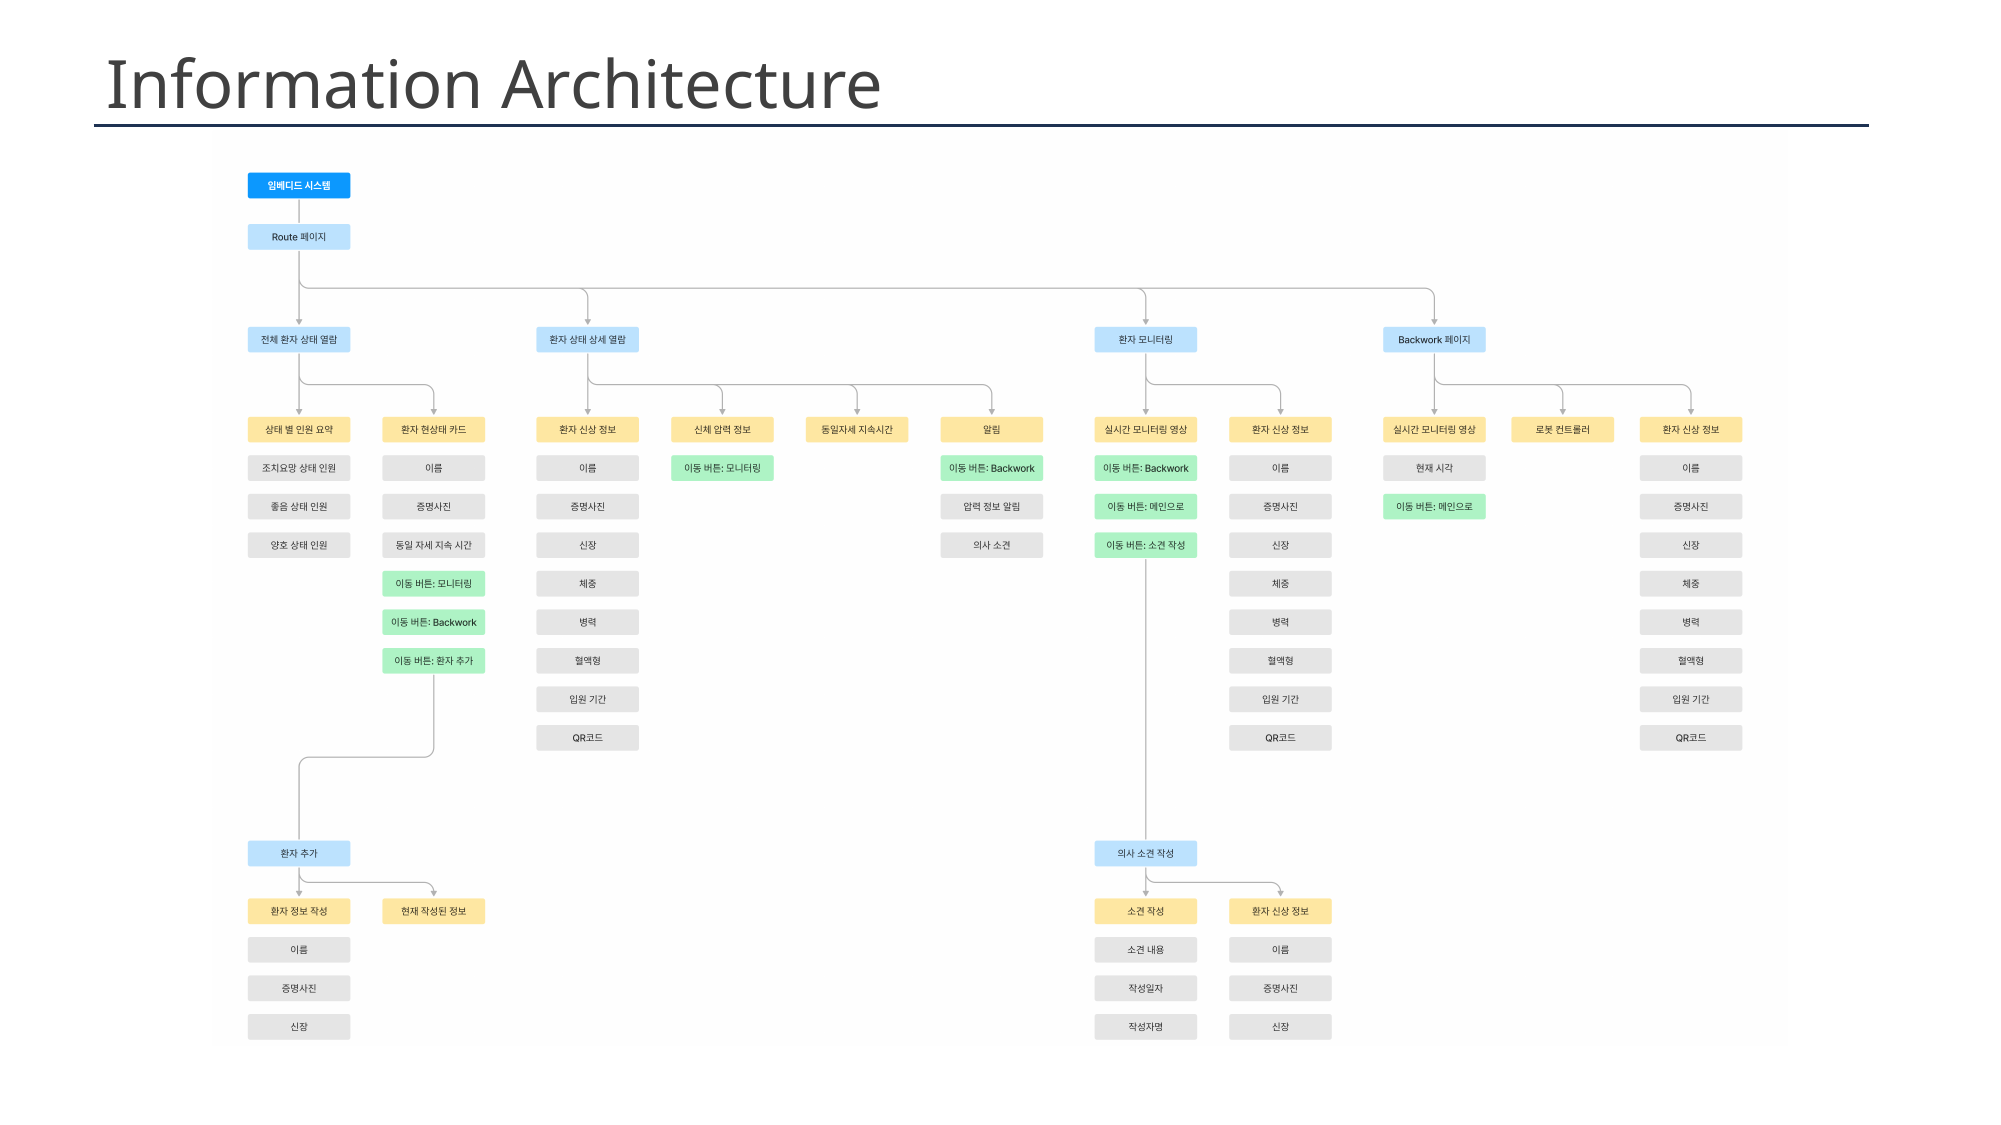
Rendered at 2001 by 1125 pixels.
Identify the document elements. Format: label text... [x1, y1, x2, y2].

text_box Information Architecture [91, 34, 1217, 130]
picture [211, 130, 1788, 1046]
